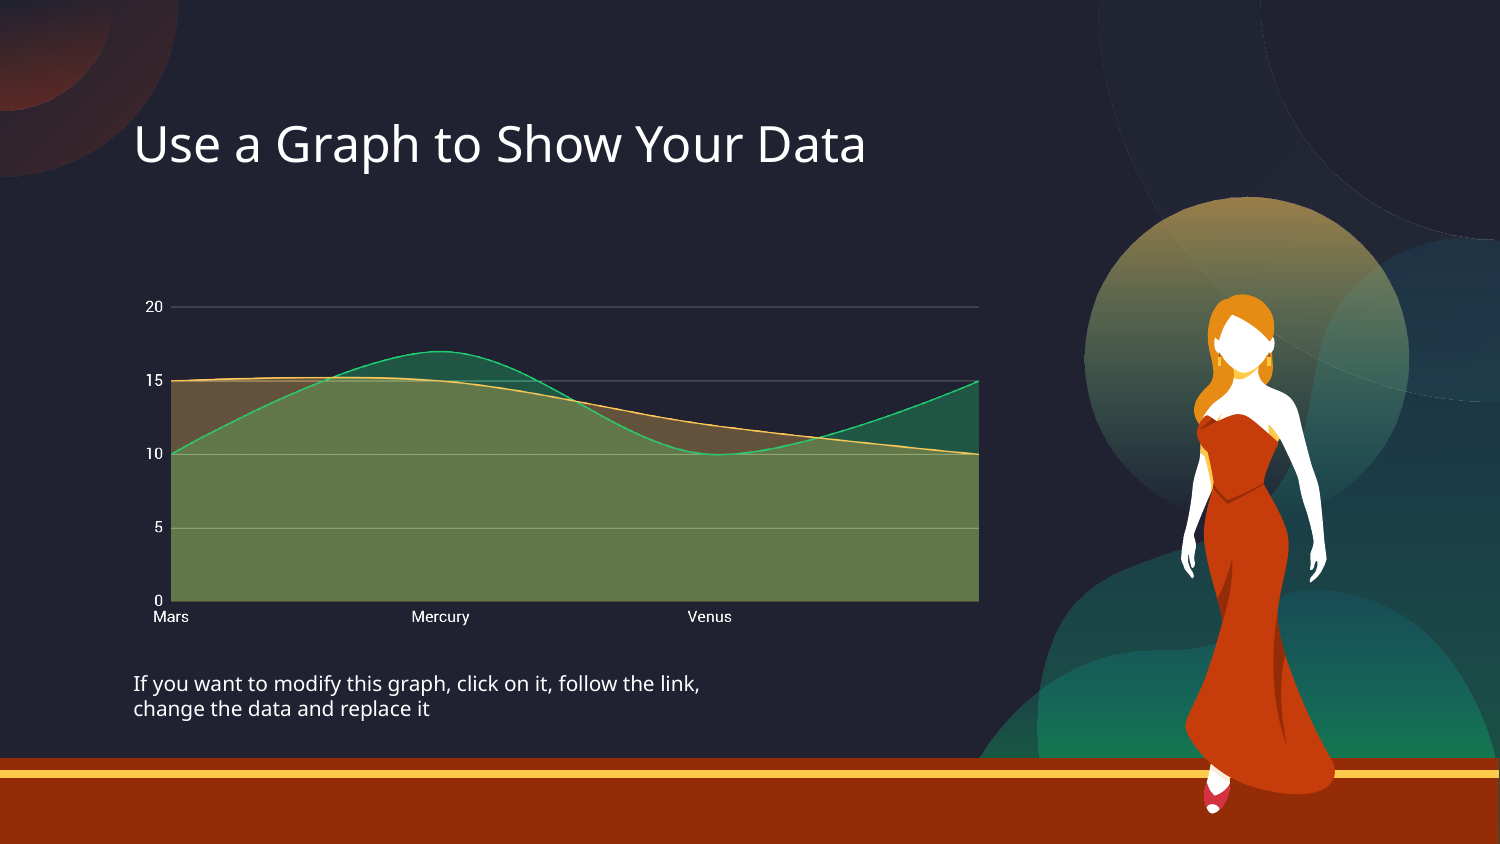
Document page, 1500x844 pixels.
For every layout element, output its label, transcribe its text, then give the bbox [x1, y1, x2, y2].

picture [118, 281, 998, 644]
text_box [1180, 294, 1340, 814]
text_box [1084, 196, 1409, 504]
title If you want to modify this graph, click on it, follow the link, change the data and replace it [118, 655, 750, 735]
title Use a Graph to Show Your Data [118, 97, 1390, 192]
